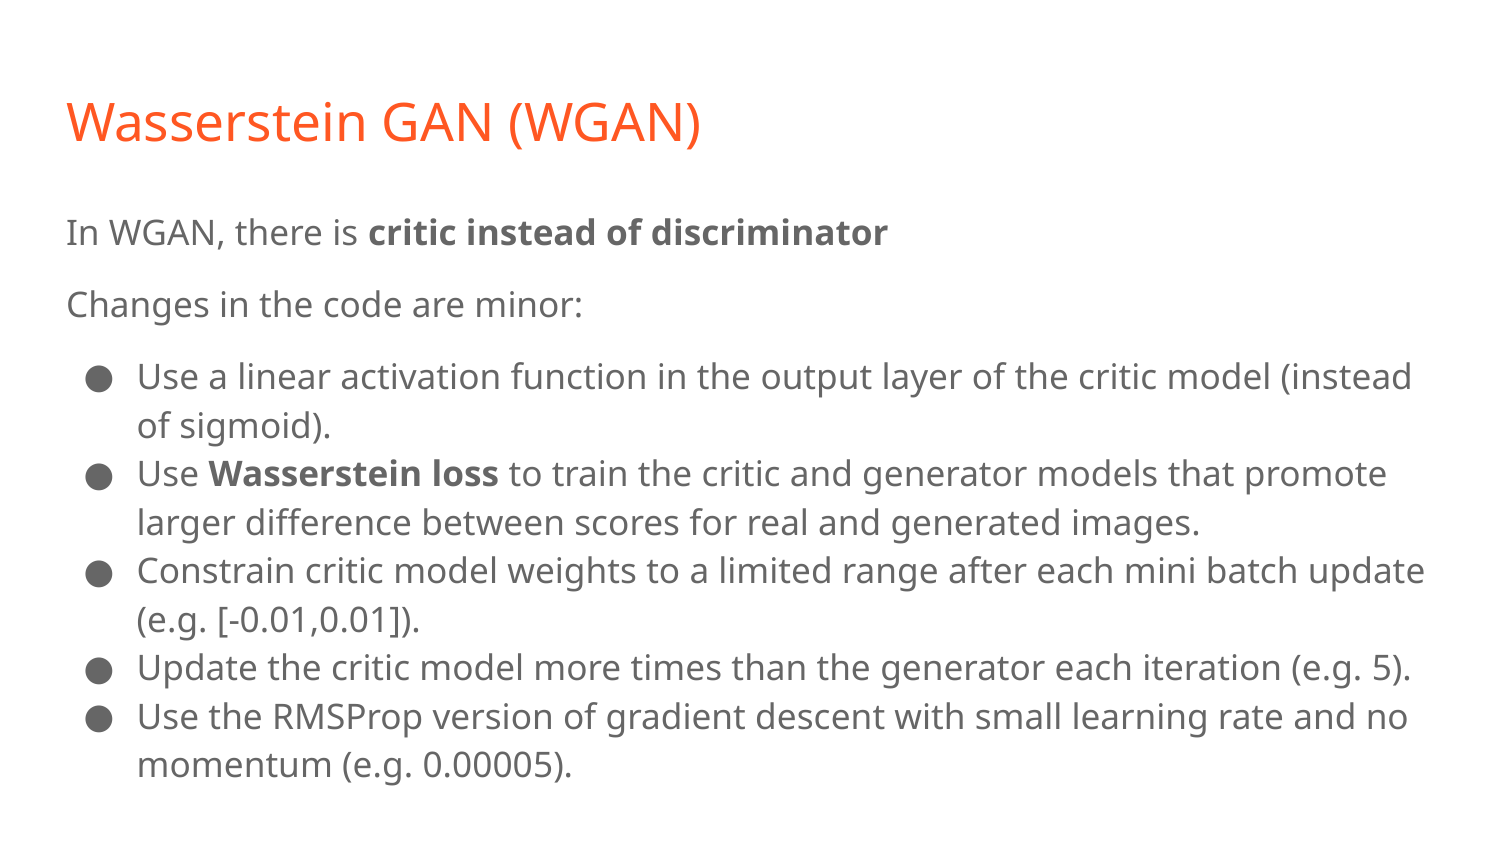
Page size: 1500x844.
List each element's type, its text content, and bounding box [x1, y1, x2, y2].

title Wasserstein GAN (WGAN) [51, 72, 1449, 167]
list In WGAN, there is critic instead of discriminator Changes in the code are minor: Use a linear activation function in the output layer of the critic model (instead of sigmoid). Use Wasserstein loss to train the critic and generator models that promote larger difference between scores for real and generated images. Constrain critic model weights to a limited range after each mini batch update (e.g. [-0.01,0.01]). Update the critic model more times than the generator each iteration (e.g. 5). Use the RMSProp version of gradient descent with small learning rate and no momentum (e.g. 0.00005). [51, 189, 1449, 812]
